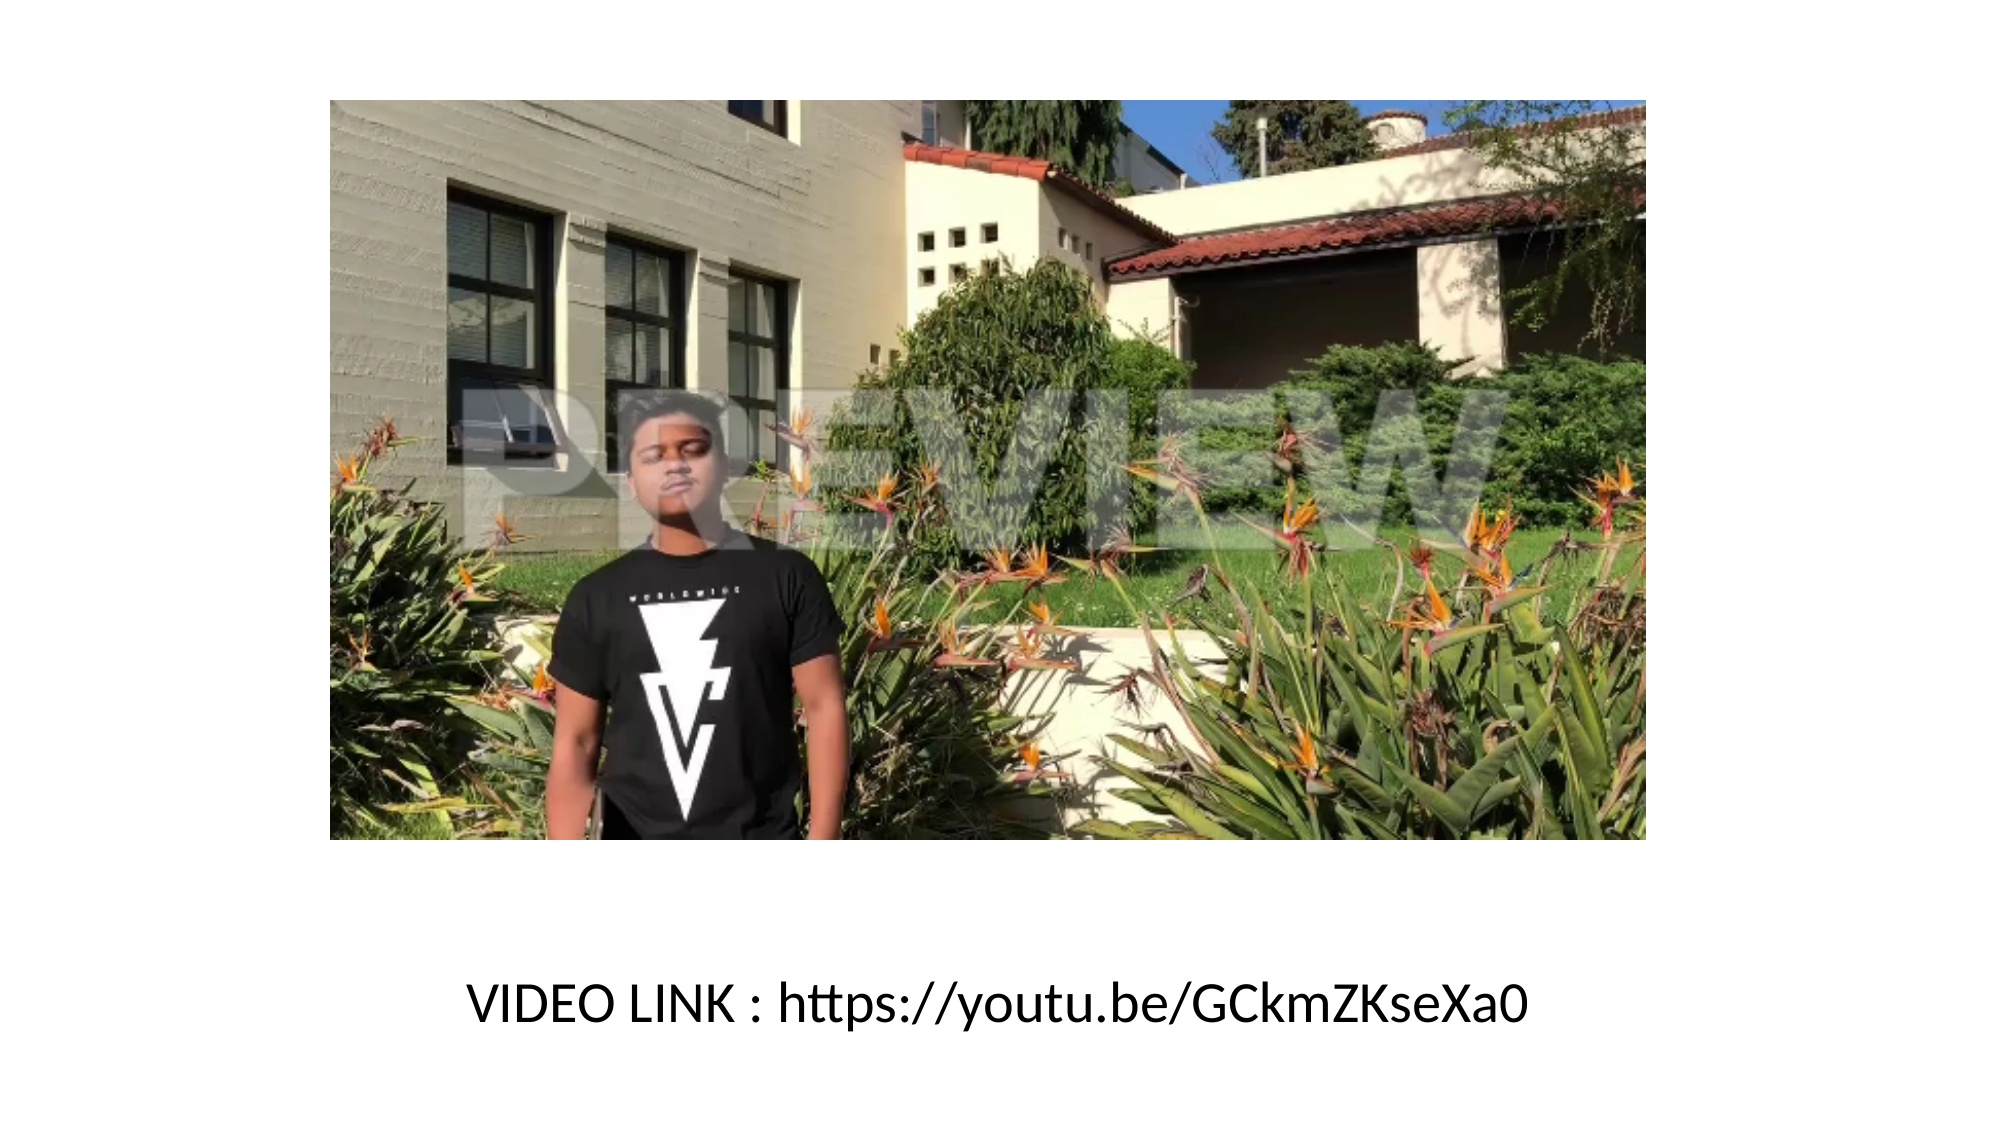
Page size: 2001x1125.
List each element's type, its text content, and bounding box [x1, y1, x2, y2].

text_box VIDEO LINK : https://youtu.be/GCkmZKseXa0 [451, 956, 1570, 1042]
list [330, 99, 1647, 841]
